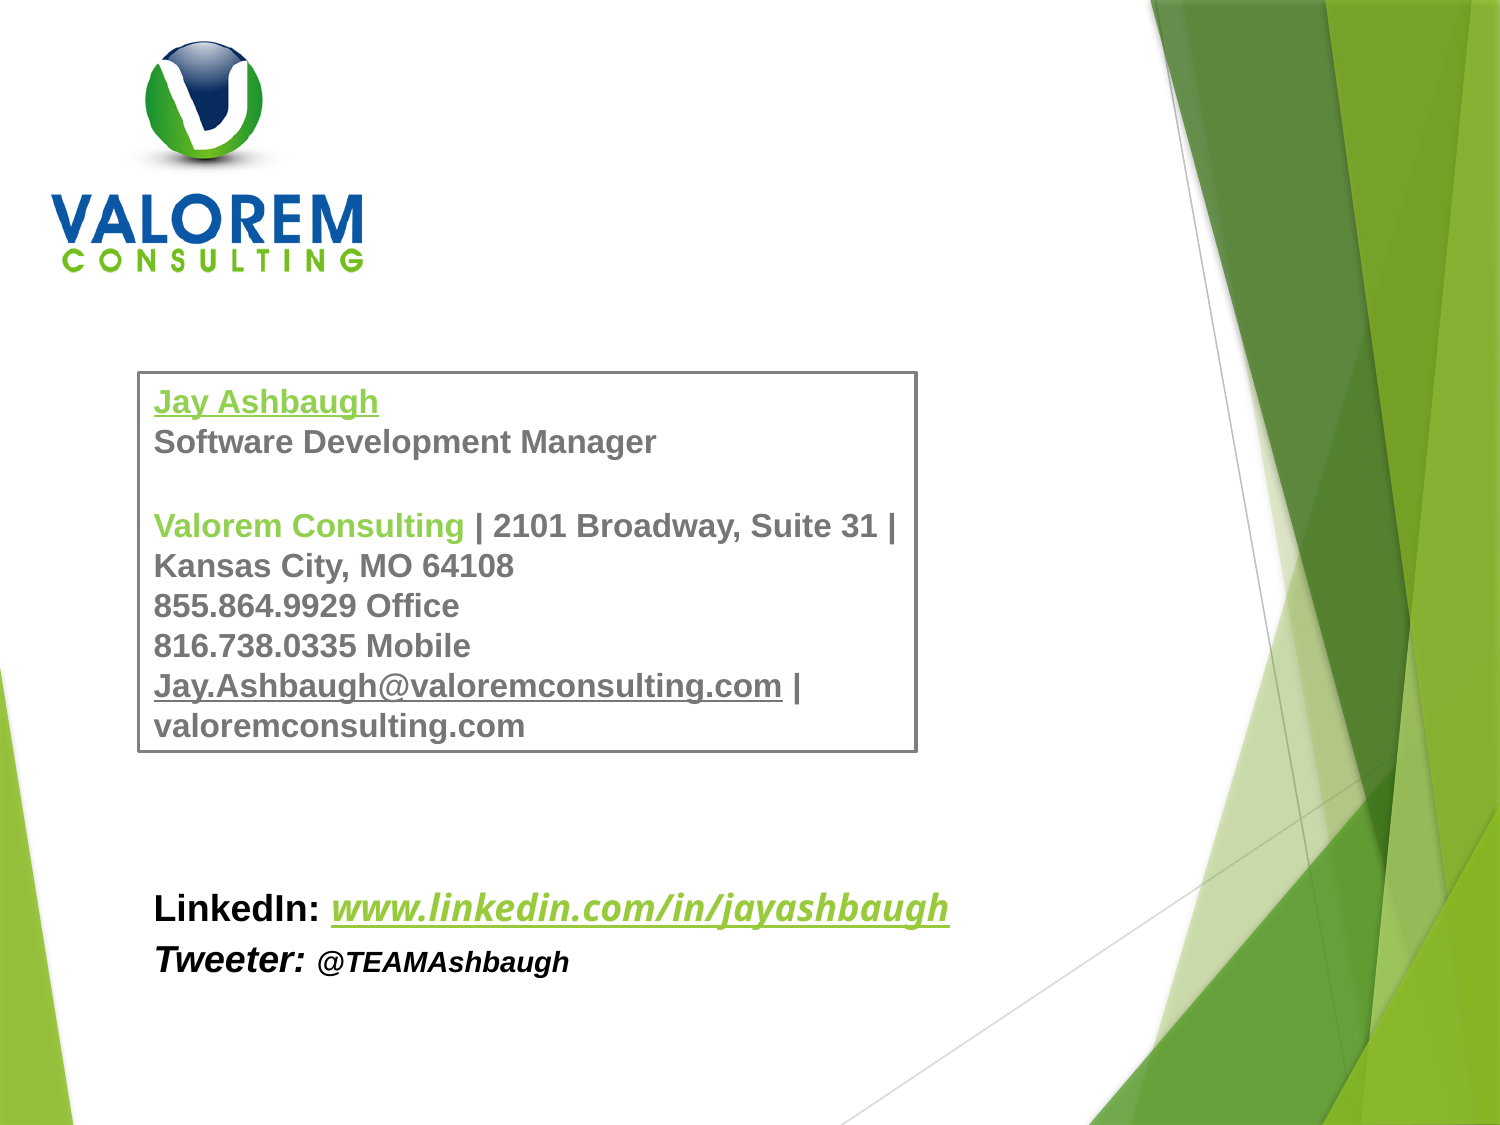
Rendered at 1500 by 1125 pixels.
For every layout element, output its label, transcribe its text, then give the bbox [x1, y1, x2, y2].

text_box LinkedIn: www.linkedin.com/in/jayashbaugh Tweeter: @TEAMAshbaugh [138, 877, 965, 988]
text_box Jay Ashbaugh Software Development Manager Valorem Consulting | 2101 Broadway, Suite 31 | Kansas City, MO 64108 855.864.9929 Office 816.738.0335 Mobile Jay.Ashbaugh@valoremconsulting.com | valoremconsulting.com [137, 371, 918, 753]
picture [36, 30, 379, 291]
